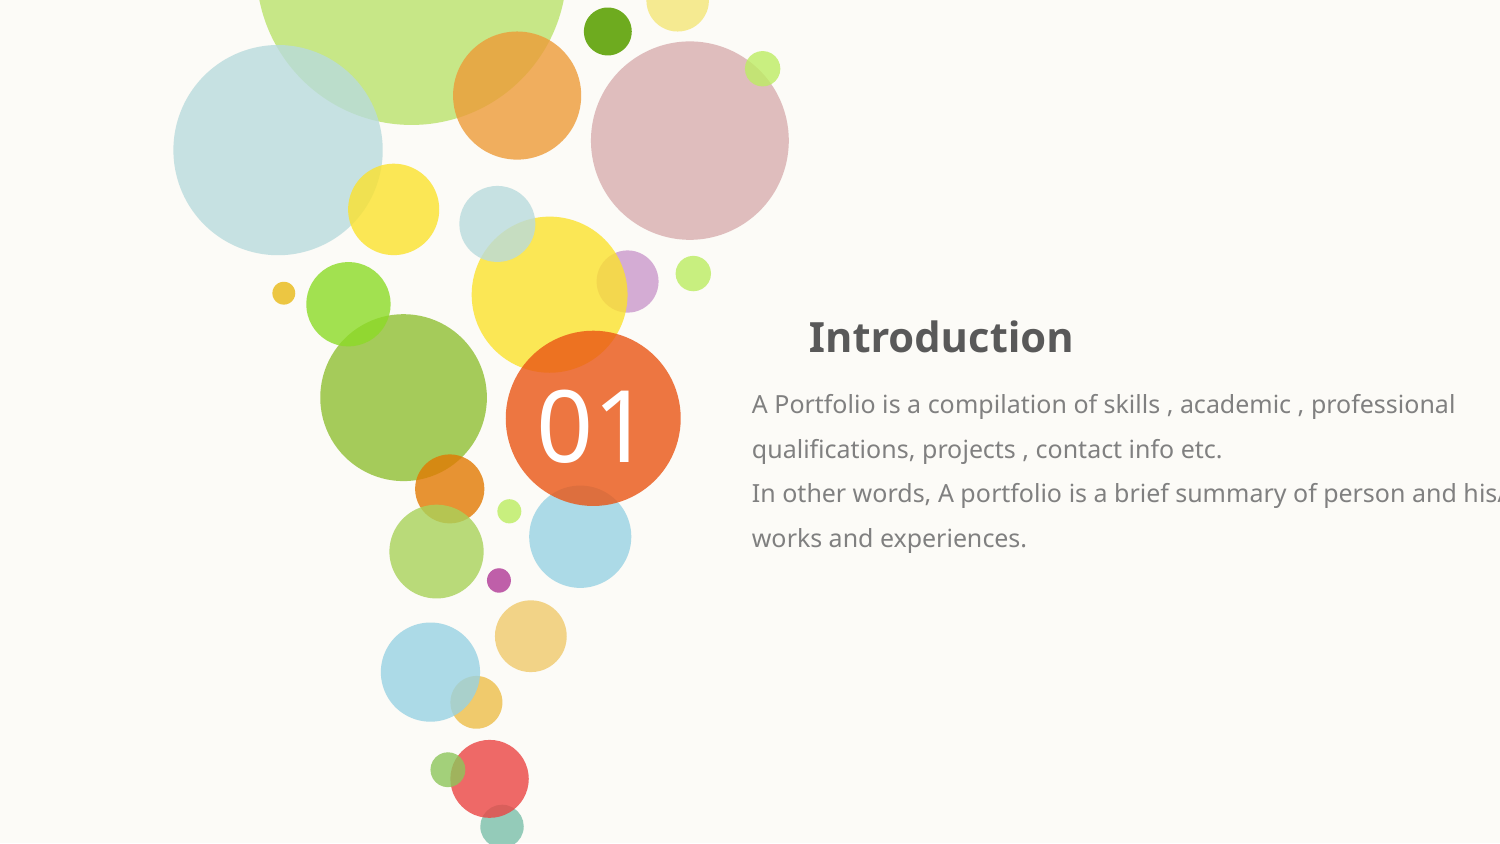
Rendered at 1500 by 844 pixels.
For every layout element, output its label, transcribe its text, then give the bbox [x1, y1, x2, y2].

text_box A Portfolio is a compilation of skills , academic , professional qualifications, projects , contact info etc. In other words, A portfolio is a brief summary of person and his/her works and experiences. [737, 365, 1500, 561]
text_box Introduction [809, 311, 1265, 362]
text_box [529, 495, 632, 588]
text_box [583, 7, 632, 56]
text_box [320, 314, 487, 482]
text_box [616, 250, 659, 313]
text_box [380, 622, 481, 722]
text_box [494, 600, 567, 673]
text_box [505, 330, 681, 506]
text_box [272, 281, 296, 305]
text_box [675, 255, 712, 292]
text_box [259, 0, 564, 125]
text_box [459, 185, 536, 262]
text_box [453, 31, 582, 160]
text_box [471, 216, 628, 368]
text_box [348, 163, 440, 256]
text_box [451, 739, 529, 818]
text_box [306, 262, 391, 347]
text_box [480, 809, 524, 844]
text_box [173, 45, 383, 256]
text_box [590, 41, 789, 240]
text_box [415, 454, 485, 517]
text_box [646, 0, 709, 32]
text_box [454, 676, 503, 729]
text_box [497, 499, 522, 524]
text_box 01 [533, 362, 653, 483]
text_box [430, 752, 466, 788]
text_box [744, 51, 781, 87]
text_box [486, 568, 511, 593]
text_box [389, 504, 484, 599]
